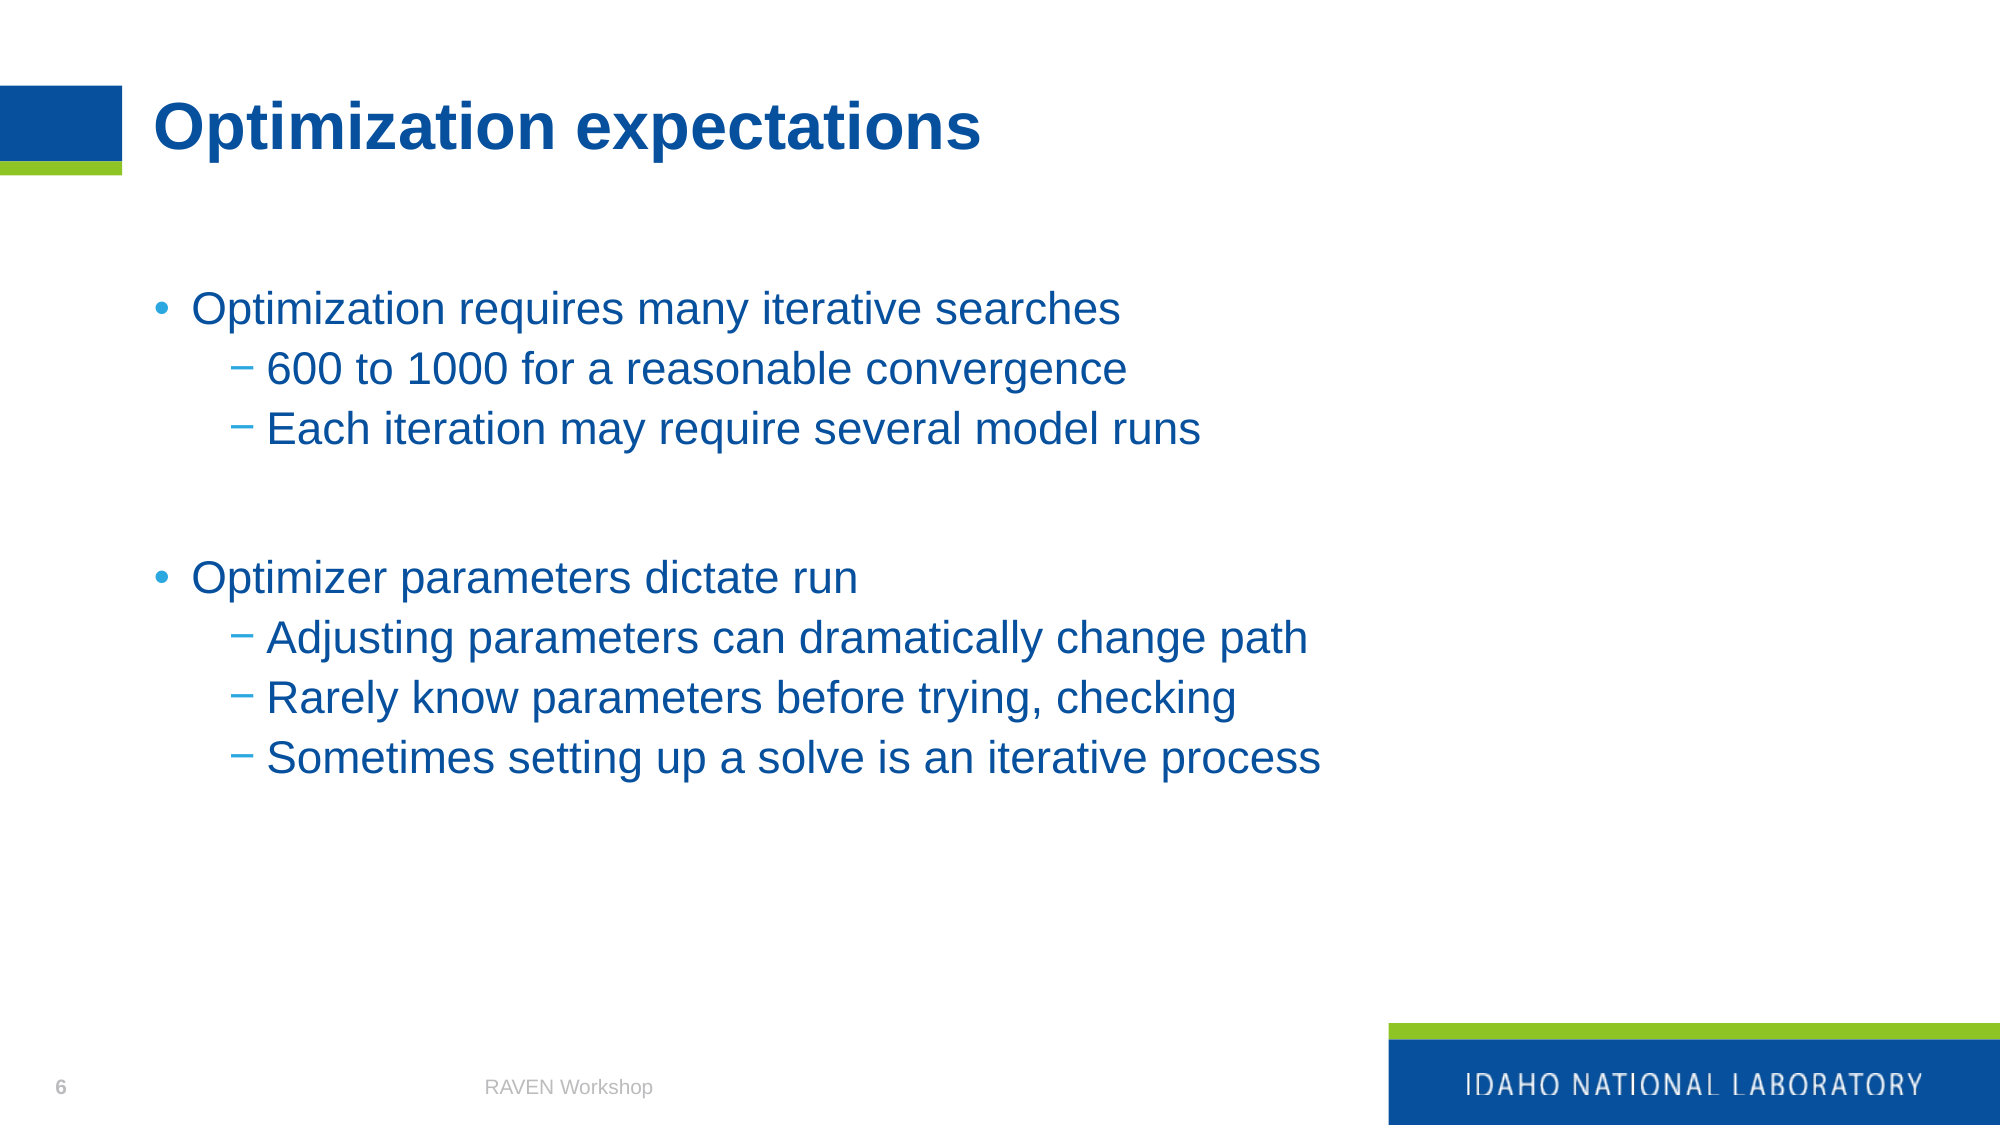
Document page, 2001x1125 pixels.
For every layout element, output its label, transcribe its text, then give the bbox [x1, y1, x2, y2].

title Optimization expectations [153, 91, 1863, 258]
slide_number 6 [25, 1065, 97, 1125]
footer RAVEN Workshop [153, 1065, 984, 1125]
list Optimization requires many iterative searches 600 to 1000 for a reasonable convergence Each iteration may require several model runs Optimizer parameters dictate run Adjusting parameters can dramatically change path Rarely know parameters before trying, checking Sometimes setting up a solve is an iterative process [153, 285, 1863, 1000]
